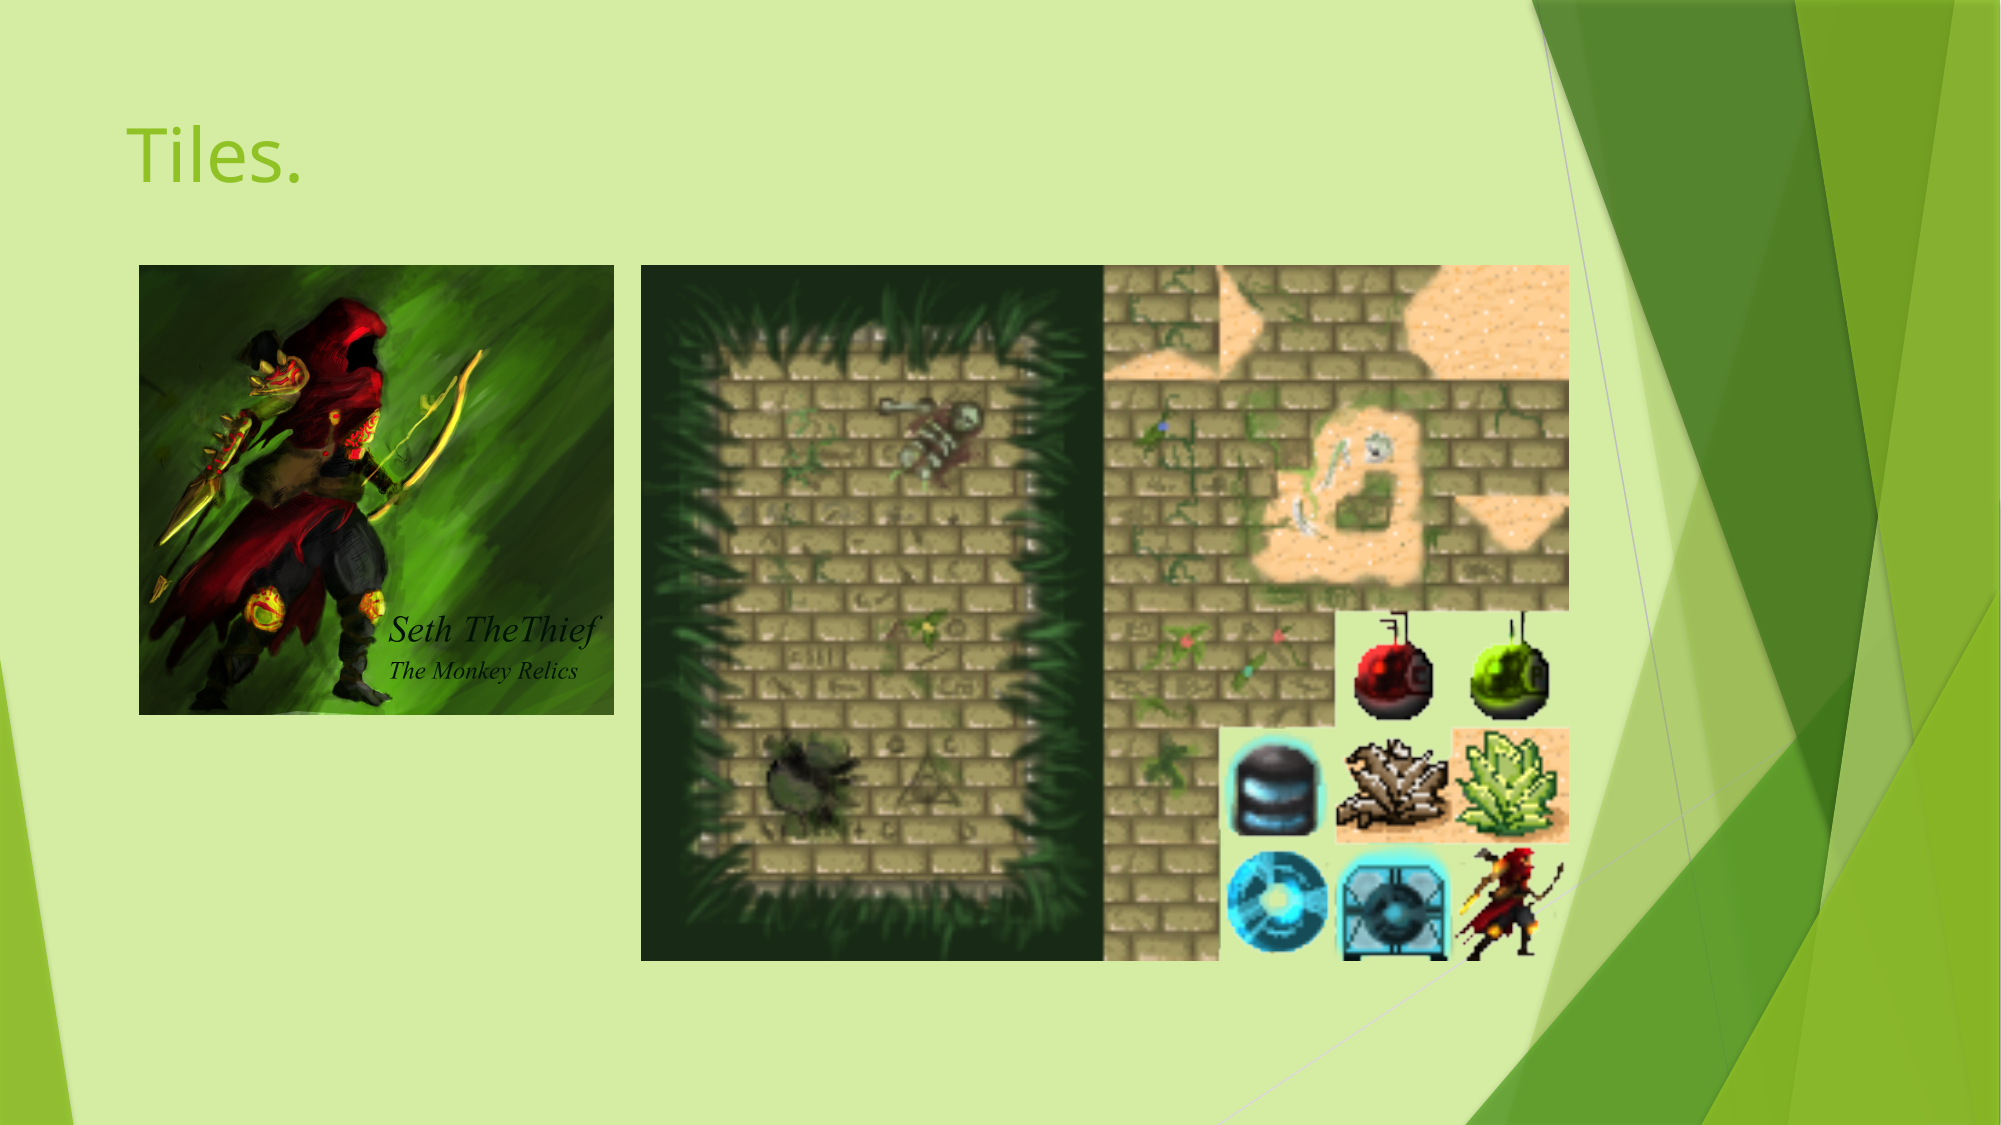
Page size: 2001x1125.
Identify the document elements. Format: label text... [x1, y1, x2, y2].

picture [641, 264, 1570, 961]
title Tiles. [111, 99, 1522, 317]
picture [139, 264, 614, 716]
